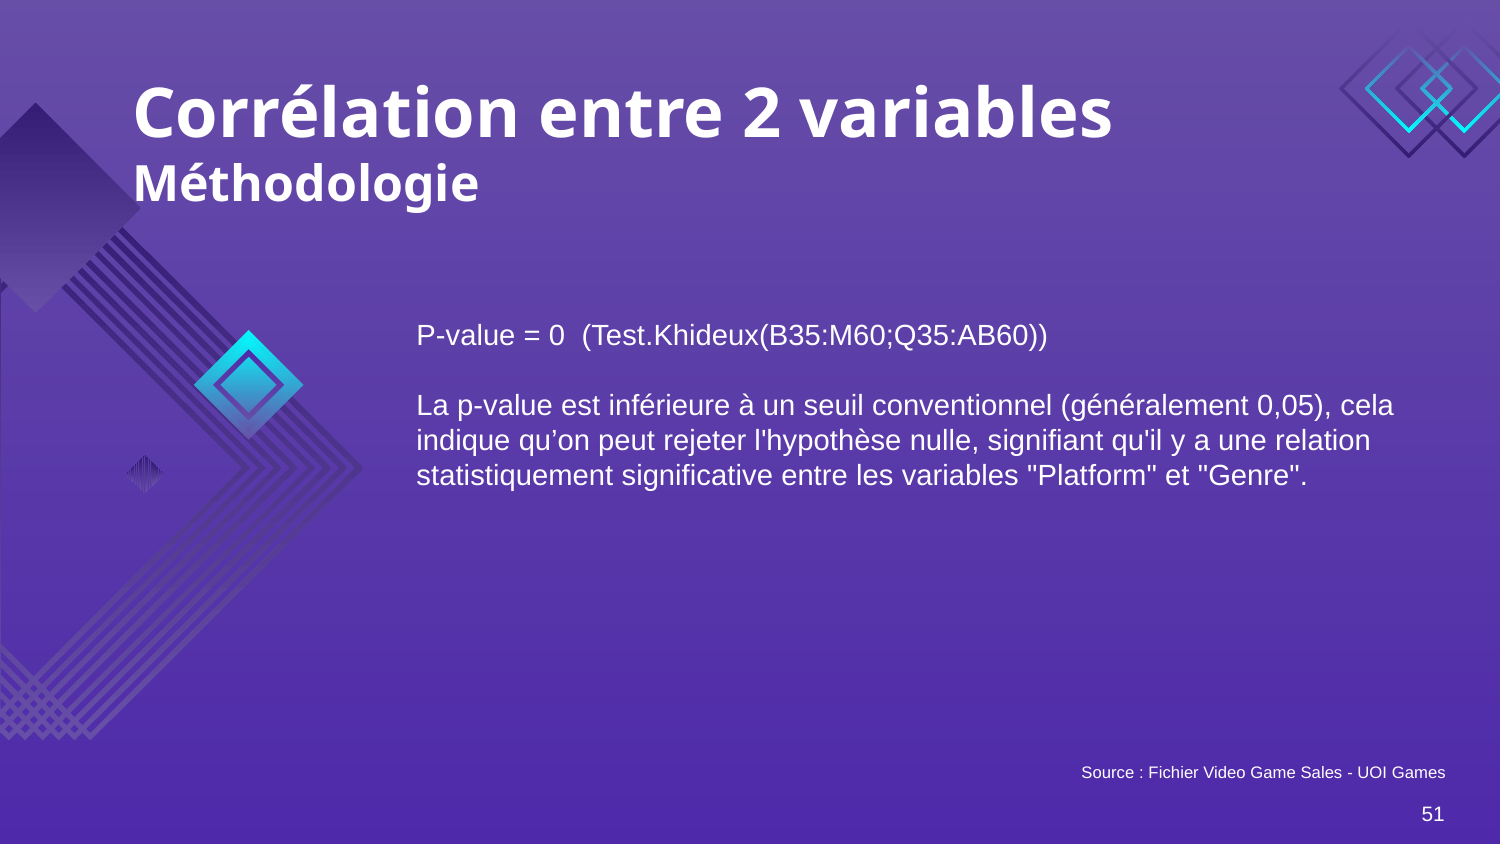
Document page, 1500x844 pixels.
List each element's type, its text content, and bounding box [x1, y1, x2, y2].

title Corrélation entre 2 variables Méthodologie [116, 53, 1383, 148]
text_box Source : Fichier Video Game Sales - UOI Games [1066, 754, 1500, 790]
text_box P-value = 0 (Test.Khideux(B35:M60;Q35:AB60)) La p-value est inférieure à un seuil conventionnel (généralement 0,05), cela indique qu’on peut rejeter l'hypothèse nulle, signifiant qu'il y a une relation statistiquement significative entre les variables "Platform" et "Genre". [401, 301, 1439, 543]
text_box 51 [1406, 793, 1471, 834]
